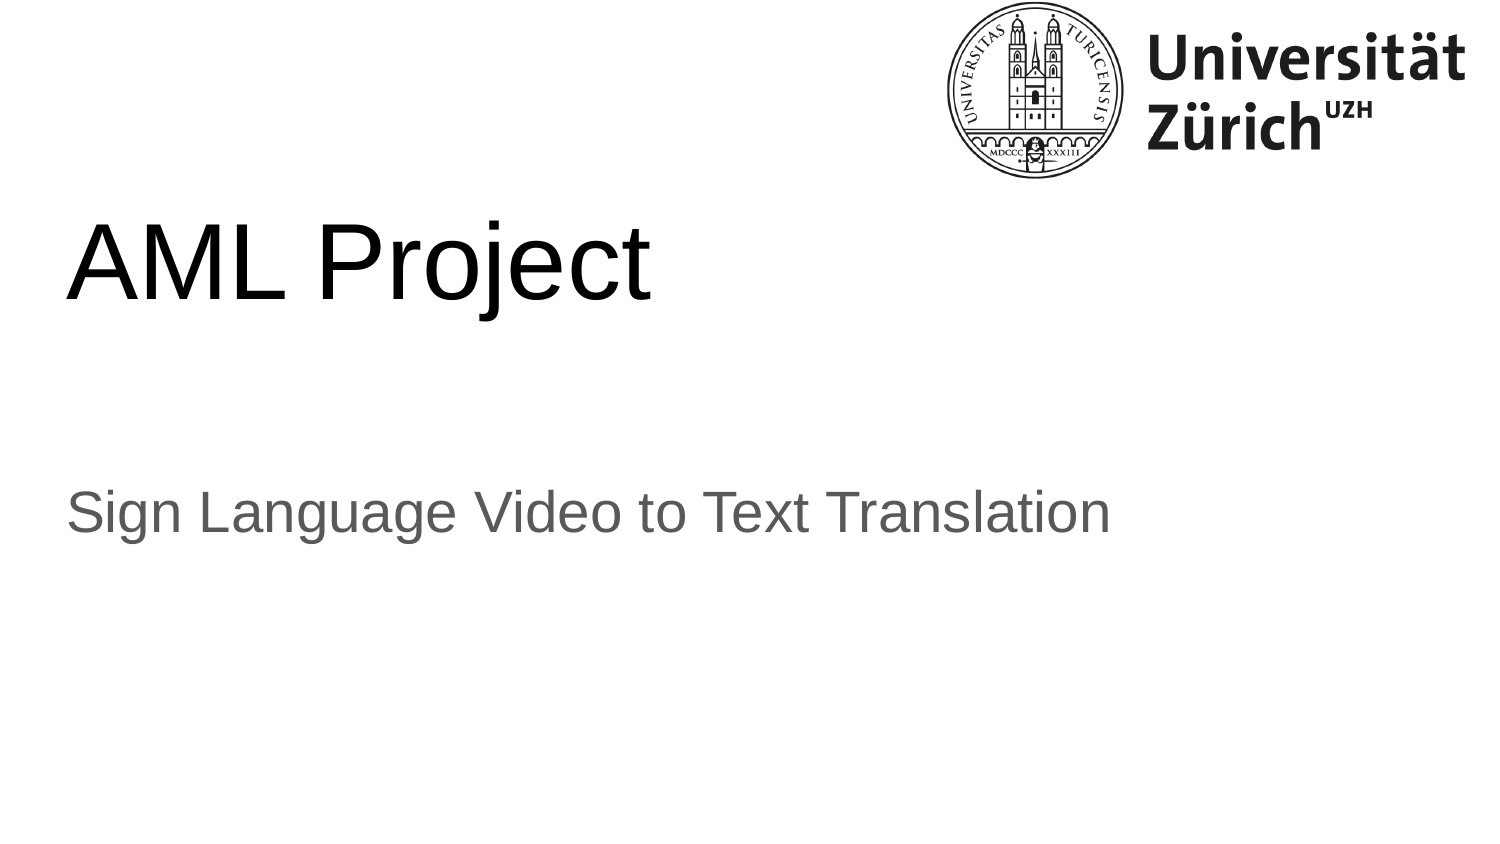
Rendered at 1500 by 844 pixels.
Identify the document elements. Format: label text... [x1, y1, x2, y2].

subtitle Sign Language Video to Text Translation [51, 464, 1449, 595]
title AML Project [51, 122, 1449, 459]
picture [944, 0, 1467, 181]
